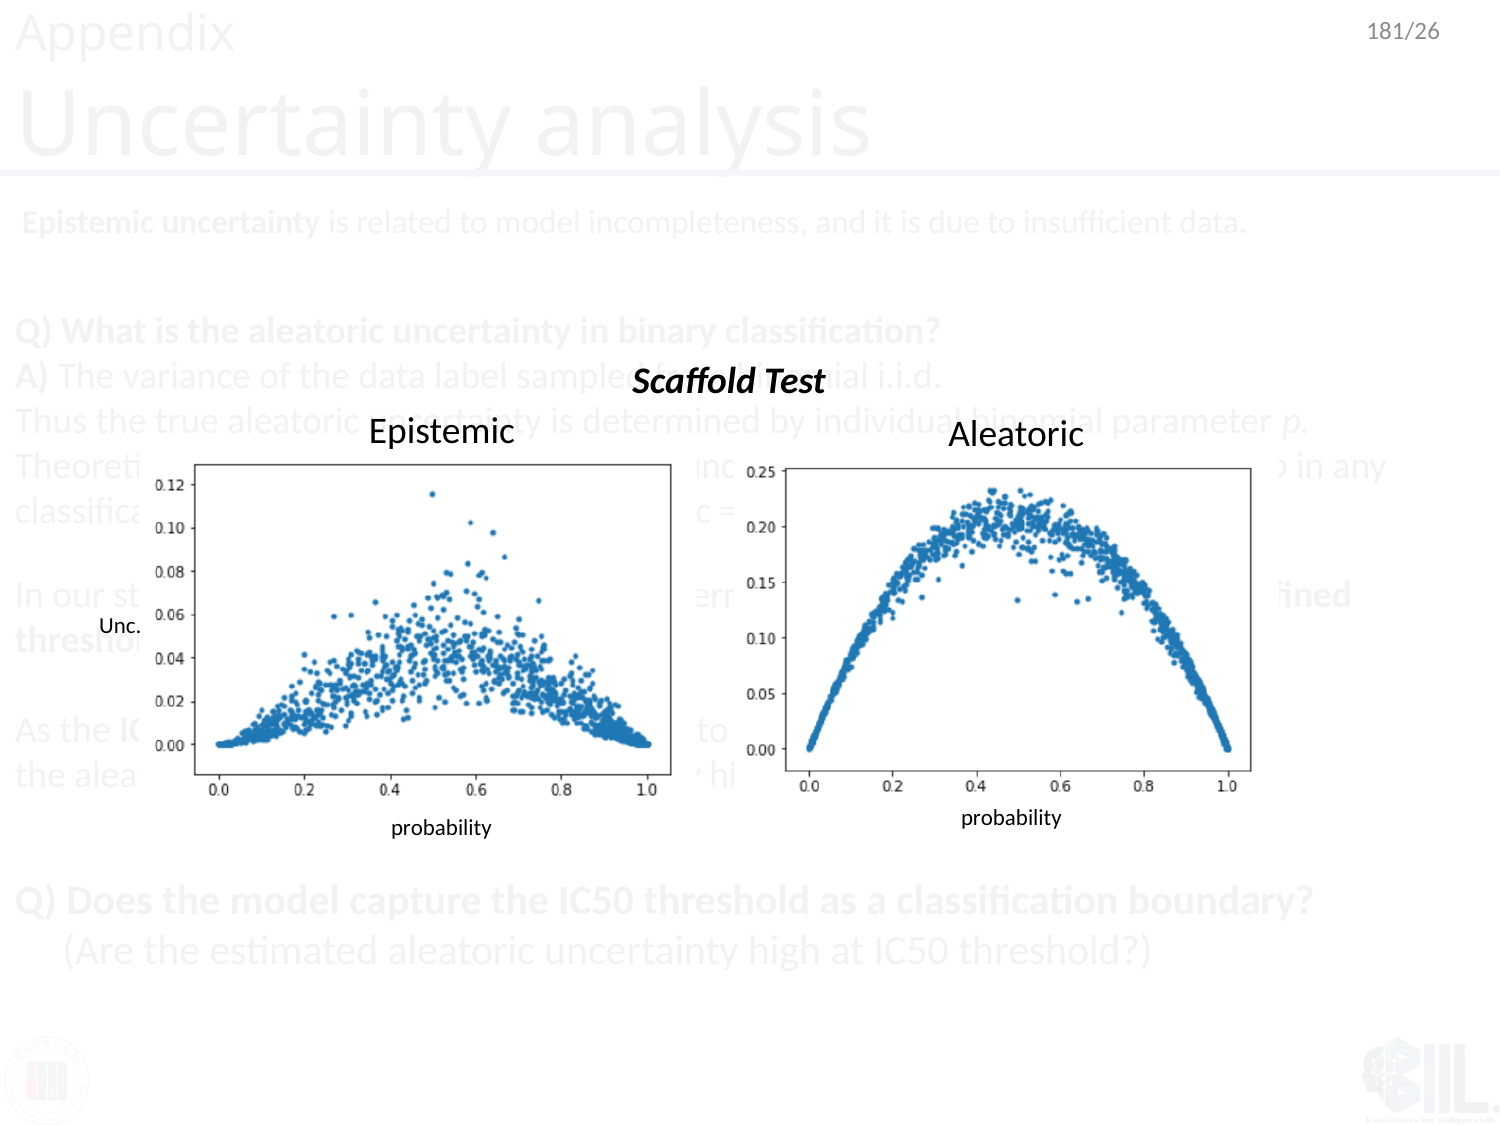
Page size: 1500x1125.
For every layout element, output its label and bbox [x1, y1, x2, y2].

text_box [0, 0, 1500, 1125]
